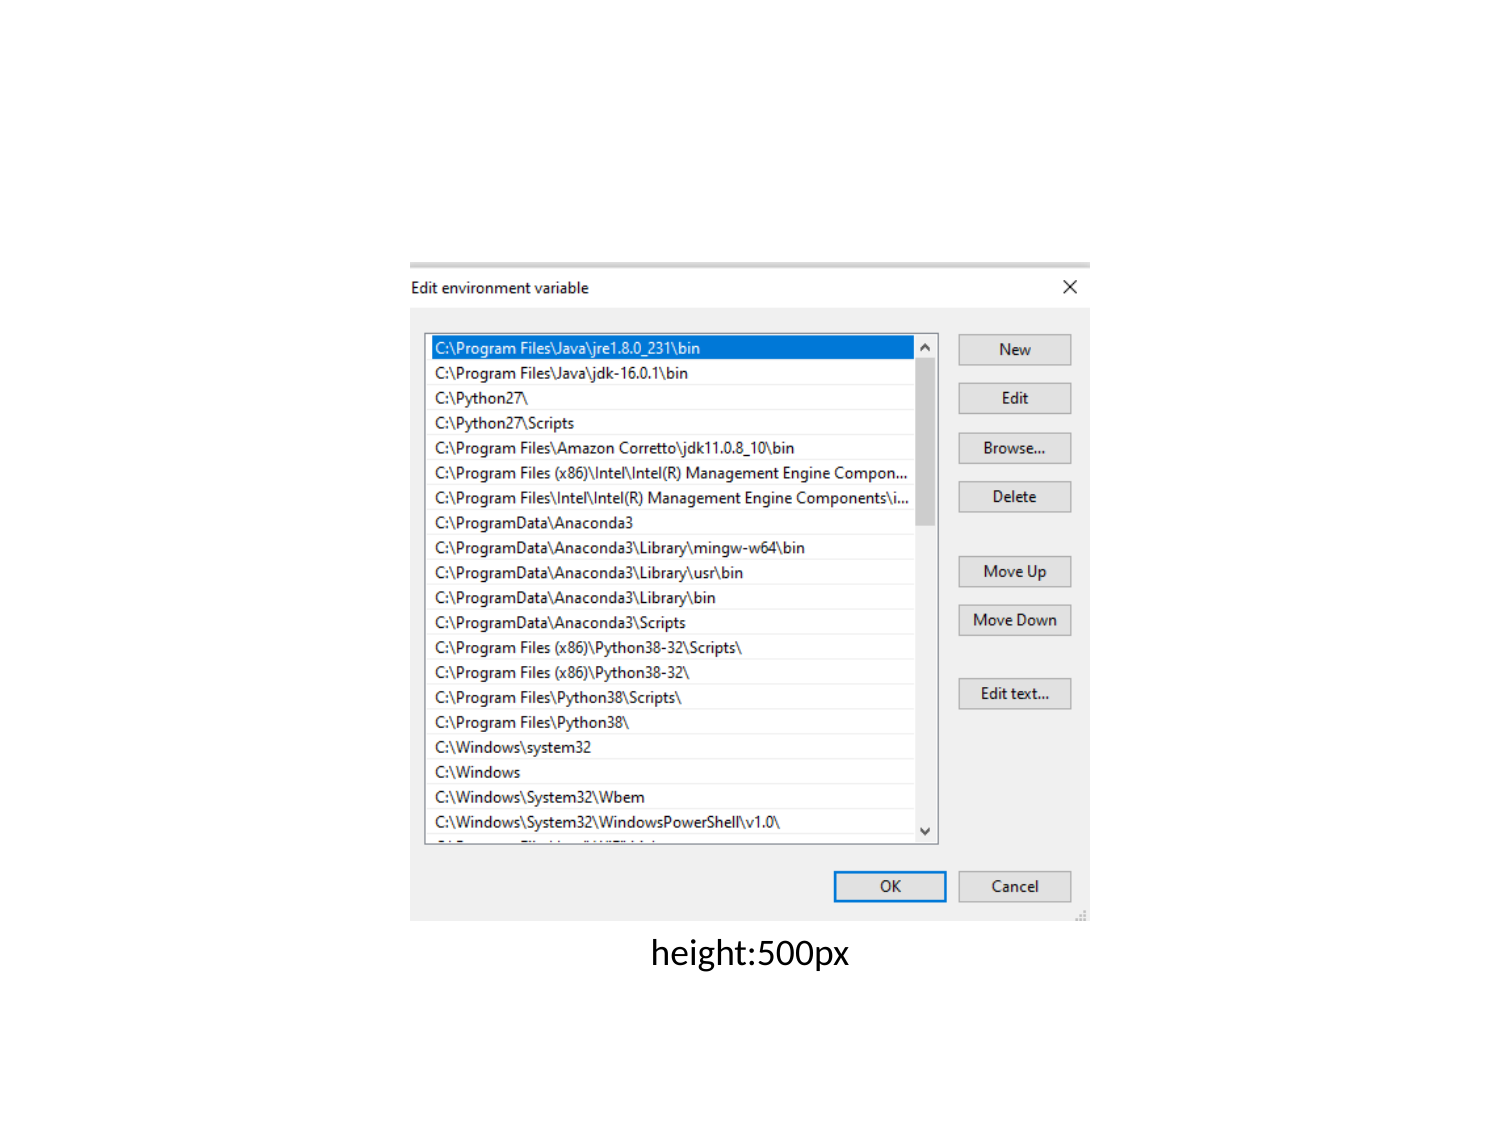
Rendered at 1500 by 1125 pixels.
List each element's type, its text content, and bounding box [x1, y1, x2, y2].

text_box height:500px [74, 920, 1425, 1005]
picture [410, 262, 1090, 921]
